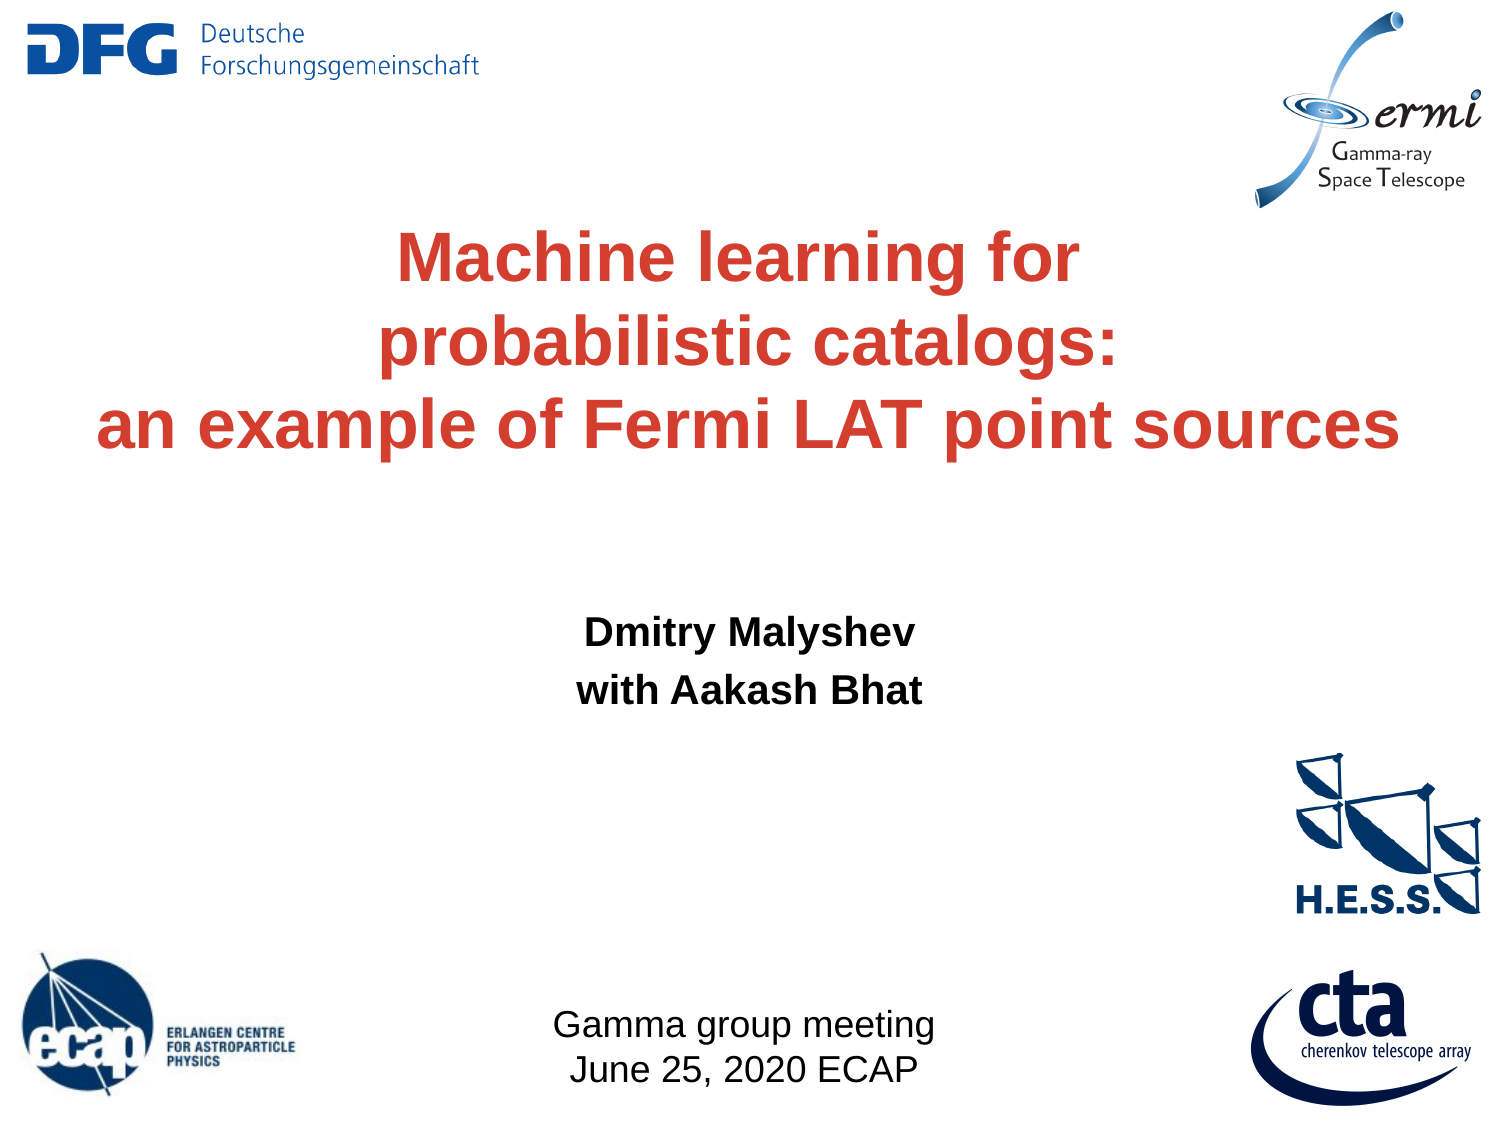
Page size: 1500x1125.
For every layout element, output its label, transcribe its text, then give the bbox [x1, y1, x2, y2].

picture [15, 12, 491, 91]
picture [1249, 6, 1484, 213]
picture [19, 949, 301, 1101]
text_box Gamma group meeting June 25, 2020 ECAP [537, 993, 961, 1098]
picture [1280, 751, 1484, 926]
picture [1230, 955, 1488, 1125]
text_box Dmitry Malyshev with Aakash Bhat [0, 597, 1500, 869]
text_box Machine learning for probabilistic catalogs: an example of Fermi LAT point sources [0, 201, 1500, 473]
